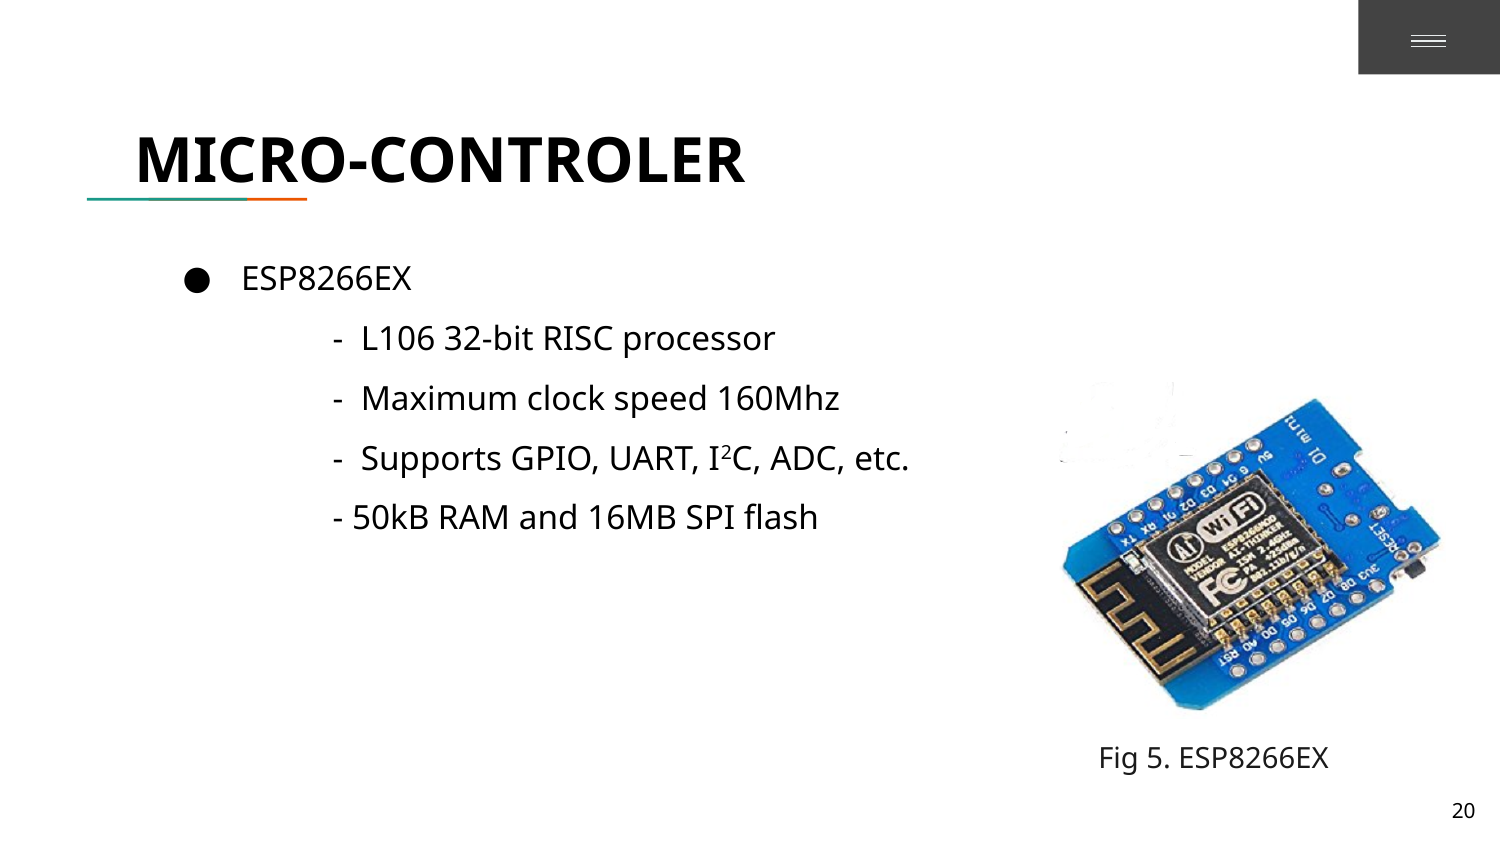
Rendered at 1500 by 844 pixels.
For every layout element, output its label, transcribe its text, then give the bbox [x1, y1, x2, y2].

picture [1059, 382, 1446, 720]
text_box Fig 5. ESP8266EX [1059, 718, 1500, 844]
text_box ESP8266EX - L106 32-bit RISC processor - Maximum clock speed 160Mhz - Supports GPIO, UART, I2C, ADC, etc. - 50kB RAM and 16MB SPI flash [151, 221, 1328, 760]
title MICRO-CONTROLER [119, 104, 1270, 163]
